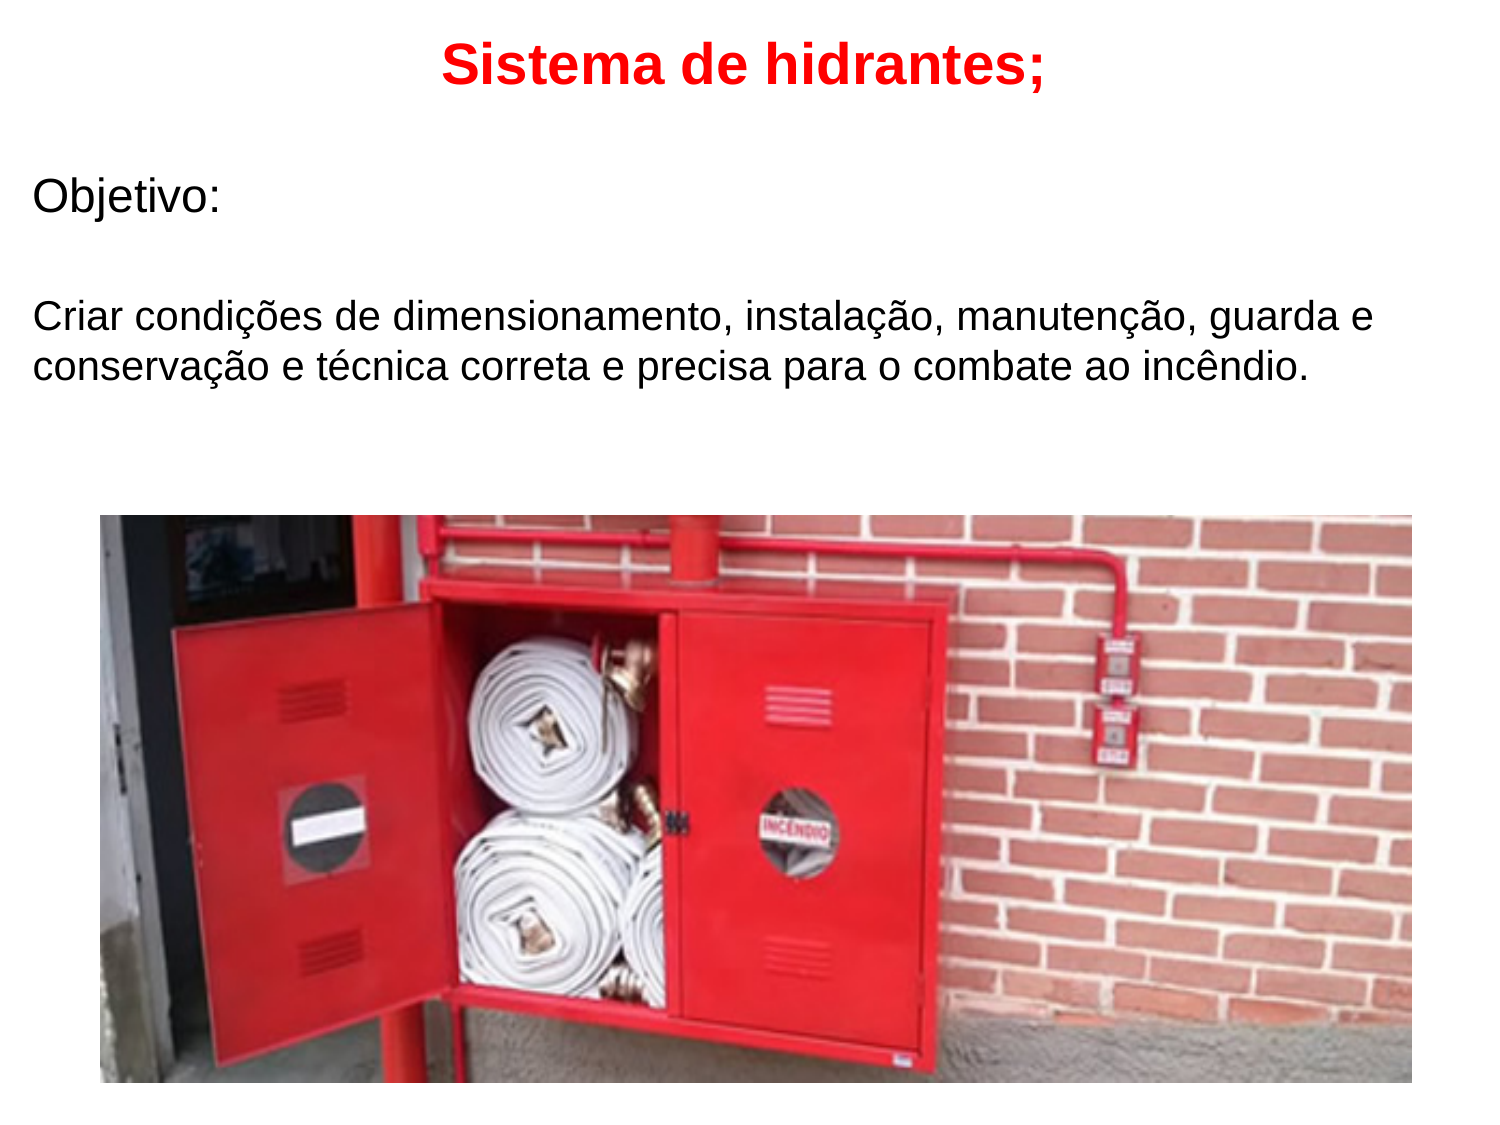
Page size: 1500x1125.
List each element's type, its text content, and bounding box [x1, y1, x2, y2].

subtitle Sistema de hidrantes; Objetivo: Criar condições de dimensionamento, instalação, manutenção, guarda e conservação e técnica correta e precisa para o combate ao incêndio. [17, 19, 1471, 1106]
picture [100, 514, 1412, 1083]
